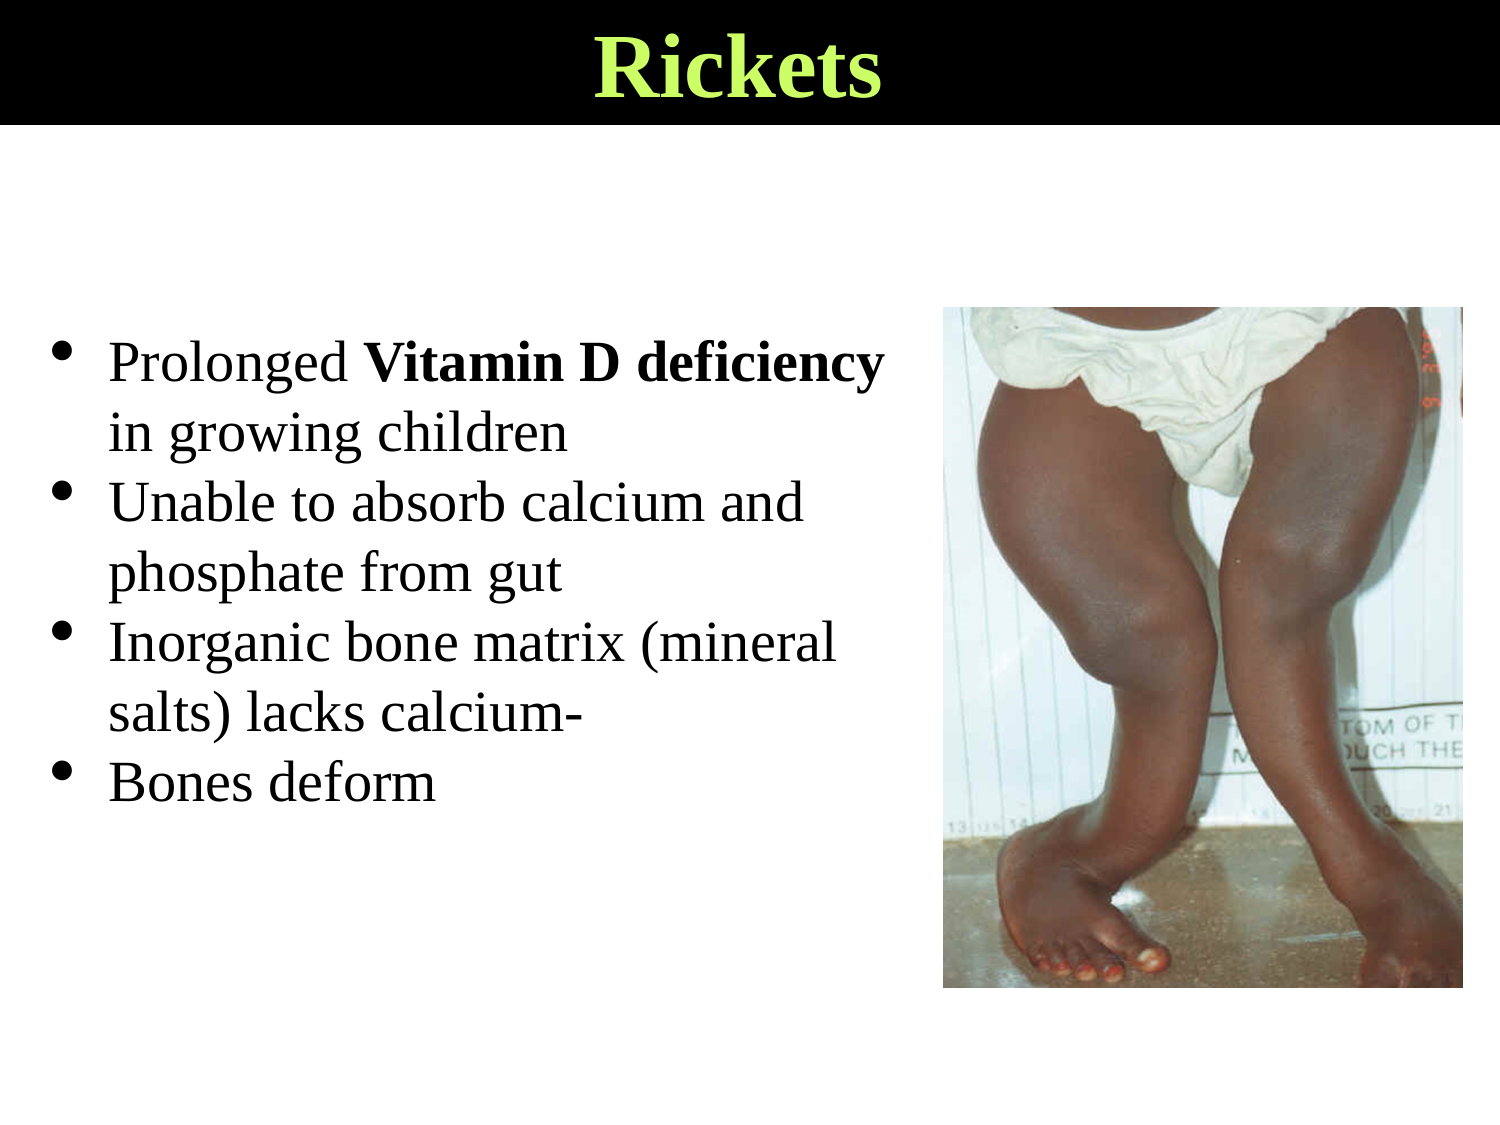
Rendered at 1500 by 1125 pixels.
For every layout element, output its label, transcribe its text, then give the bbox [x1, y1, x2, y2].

title Rickets [0, 0, 1500, 125]
text_box Prolonged Vitamin D deficiency in growing children Unable to absorb calcium and phosphate from gut Inorganic bone matrix (mineral salts) lacks calcium- Bones deform [37, 315, 913, 821]
picture [943, 307, 1463, 988]
